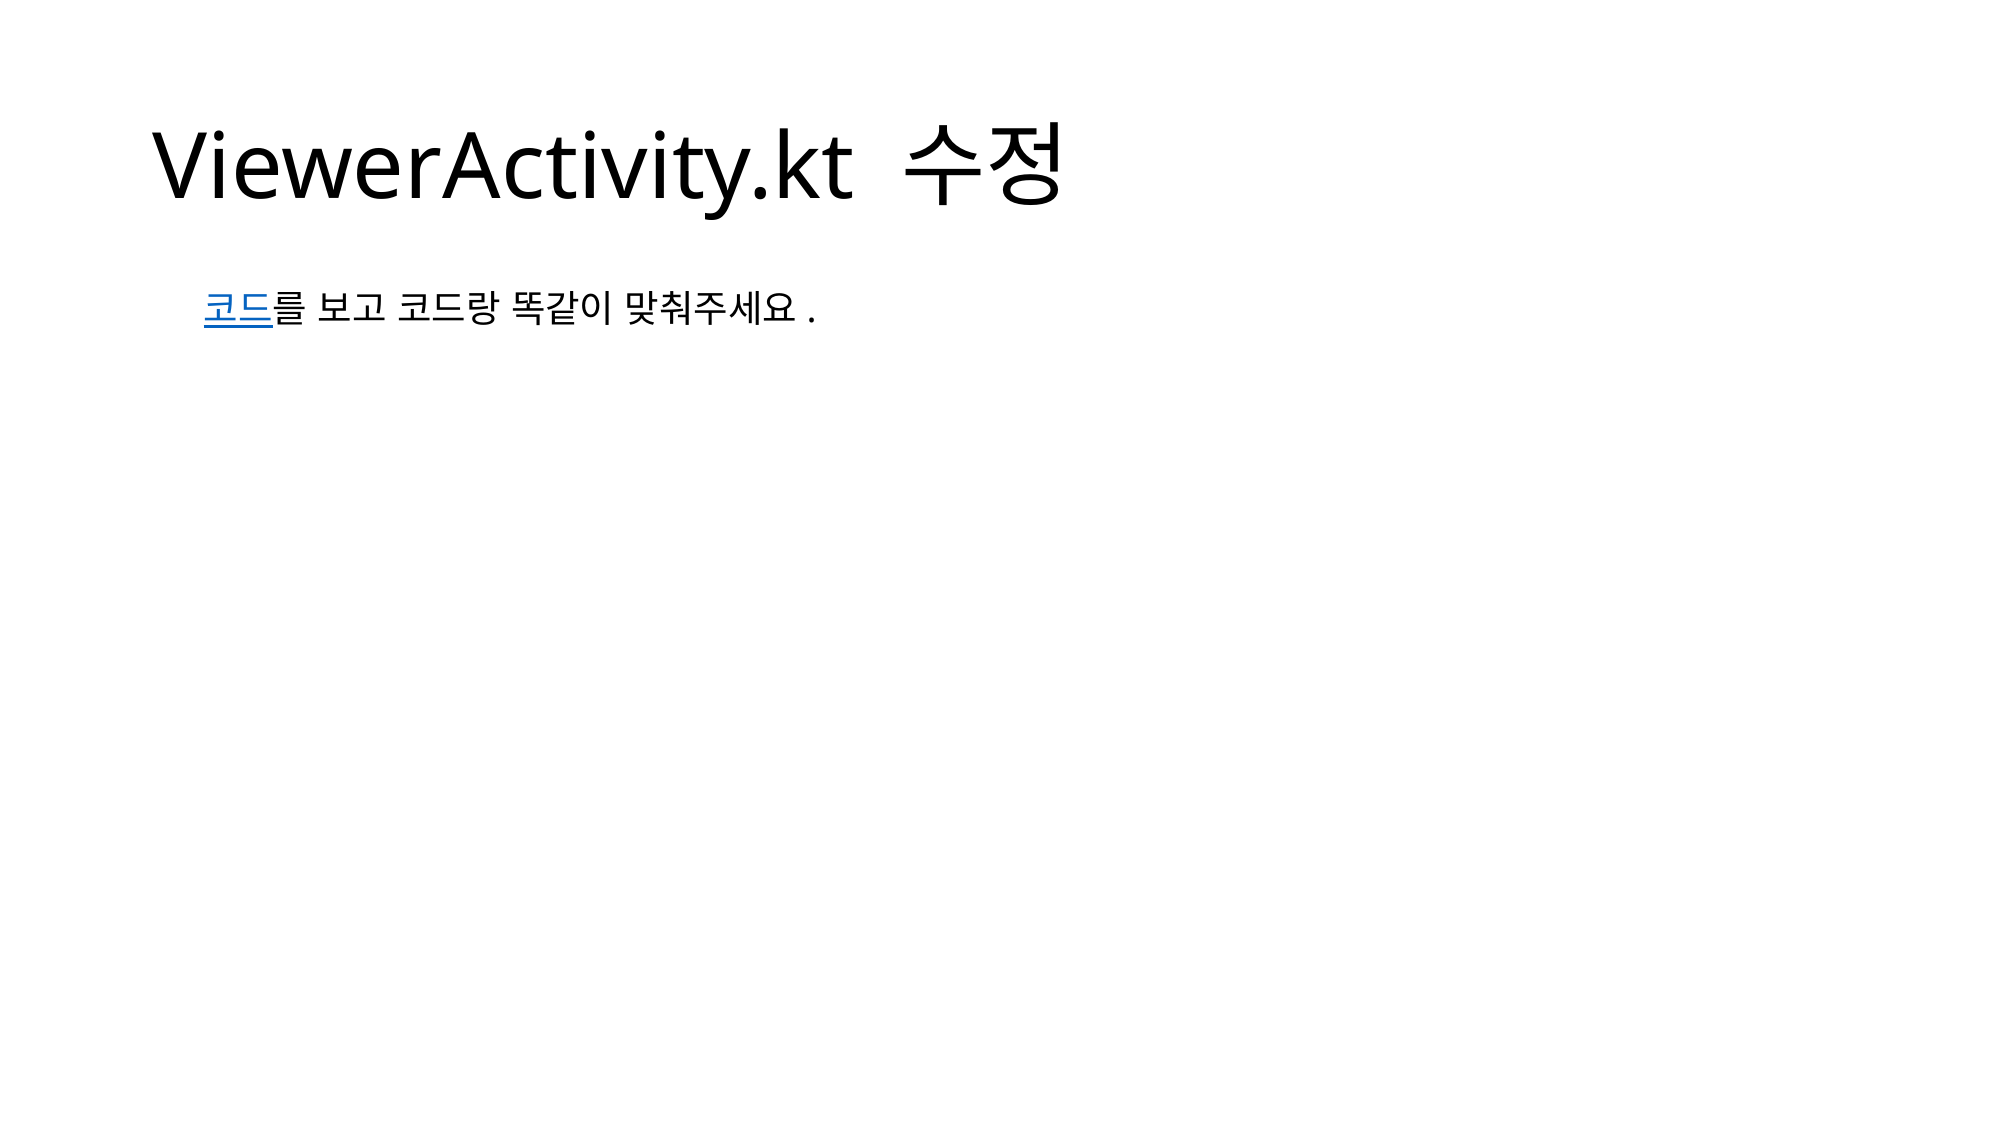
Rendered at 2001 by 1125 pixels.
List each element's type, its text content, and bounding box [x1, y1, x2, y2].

title ViewerActivity.kt 수정 [137, 59, 1863, 278]
text_box 코드를 보고 코드랑 똑같이 맞춰주세요. [188, 277, 981, 347]
